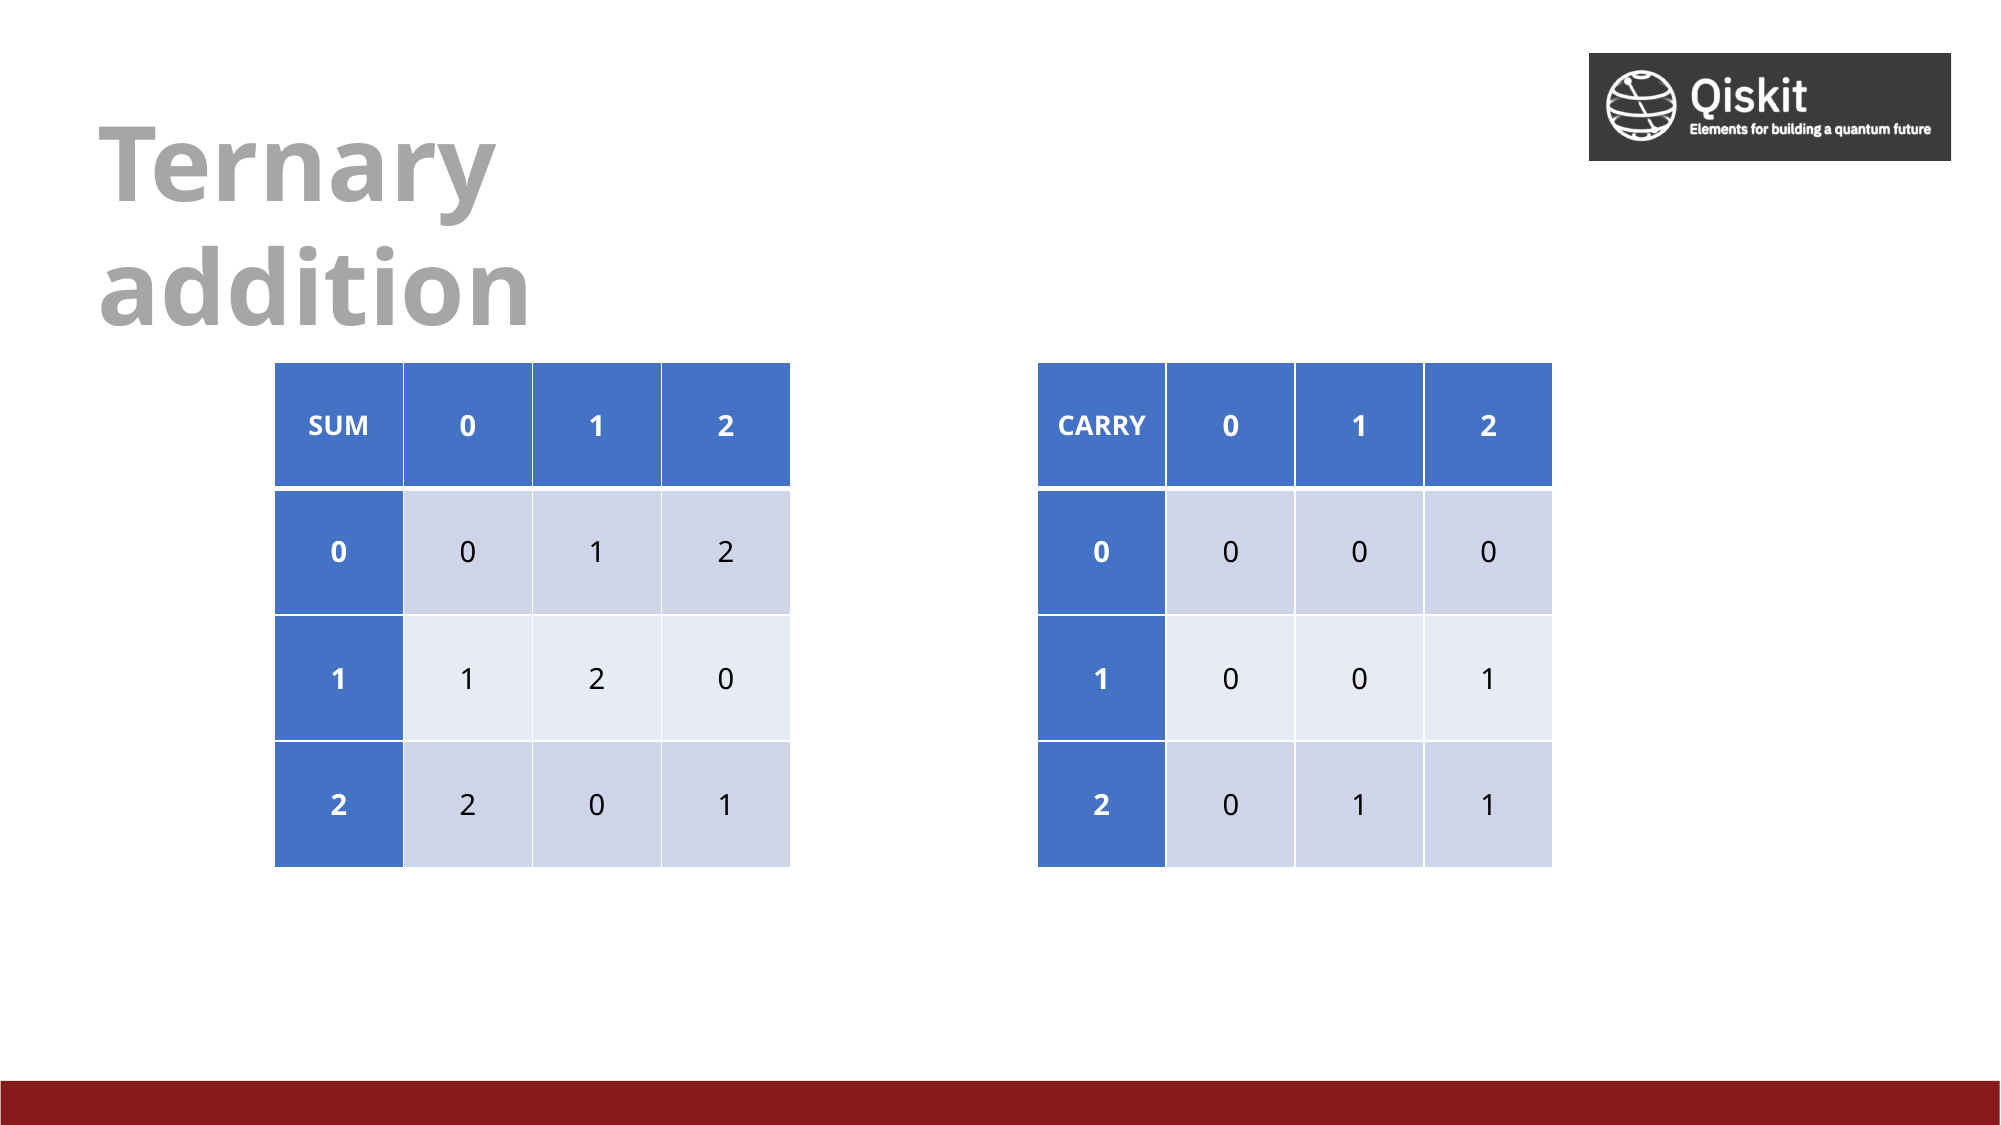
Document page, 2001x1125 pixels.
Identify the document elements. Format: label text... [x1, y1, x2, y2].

table_cell 0 [1167, 616, 1294, 740]
table_cell 0 [1167, 491, 1294, 614]
table_header CARRY [1038, 363, 1165, 486]
table_cell 0 [1296, 616, 1423, 740]
table_cell 0 [533, 742, 661, 867]
table_header 0 [1167, 363, 1294, 486]
table_header 2 [1425, 363, 1552, 486]
table_header 1 [533, 363, 661, 486]
table_cell 0 [1167, 742, 1294, 867]
table_header SUM [275, 363, 403, 486]
text_box Ternary addition [82, 89, 948, 355]
table_cell 2 [533, 616, 661, 740]
table_header 0 [404, 363, 532, 486]
table_cell 2 [1038, 742, 1165, 867]
table_header 1 [1296, 363, 1423, 486]
table_cell 0 [1425, 491, 1552, 614]
table_cell 0 [1296, 491, 1423, 614]
table_cell 1 [1425, 742, 1552, 867]
table_cell 0 [404, 491, 532, 614]
table_cell 1 [275, 616, 403, 740]
picture [0, 53, 2000, 1125]
table_cell 1 [1425, 616, 1552, 740]
table_cell 1 [404, 616, 532, 740]
table_cell 1 [1038, 616, 1165, 740]
table_cell 0 [662, 616, 790, 740]
table_header 2 [662, 363, 790, 486]
table_cell 2 [404, 742, 532, 867]
table_cell 0 [1038, 491, 1165, 614]
table_cell 0 [275, 491, 403, 614]
table_cell 1 [1296, 742, 1423, 867]
table_cell 1 [662, 742, 790, 867]
table_cell 1 [533, 491, 661, 614]
table_cell 2 [662, 491, 790, 614]
table_cell 2 [275, 742, 403, 867]
